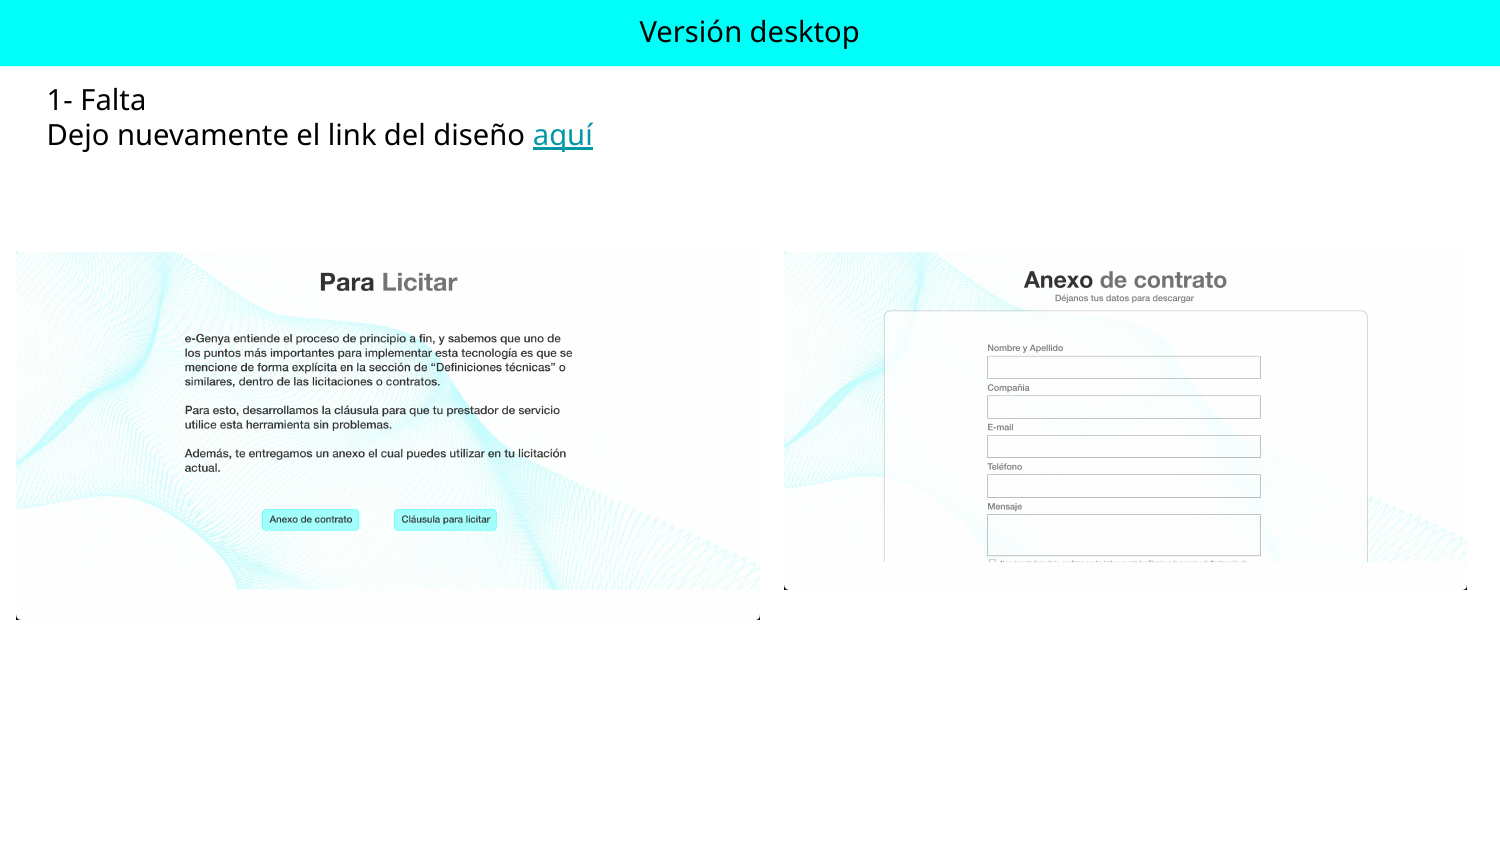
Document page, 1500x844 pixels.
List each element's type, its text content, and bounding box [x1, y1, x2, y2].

picture [15, 252, 760, 620]
picture [783, 252, 1467, 590]
text_box 1- Falta Dejo nuevamente el link del diseño aquí [31, 67, 1009, 211]
text_box Versión desktop [0, 0, 1500, 67]
